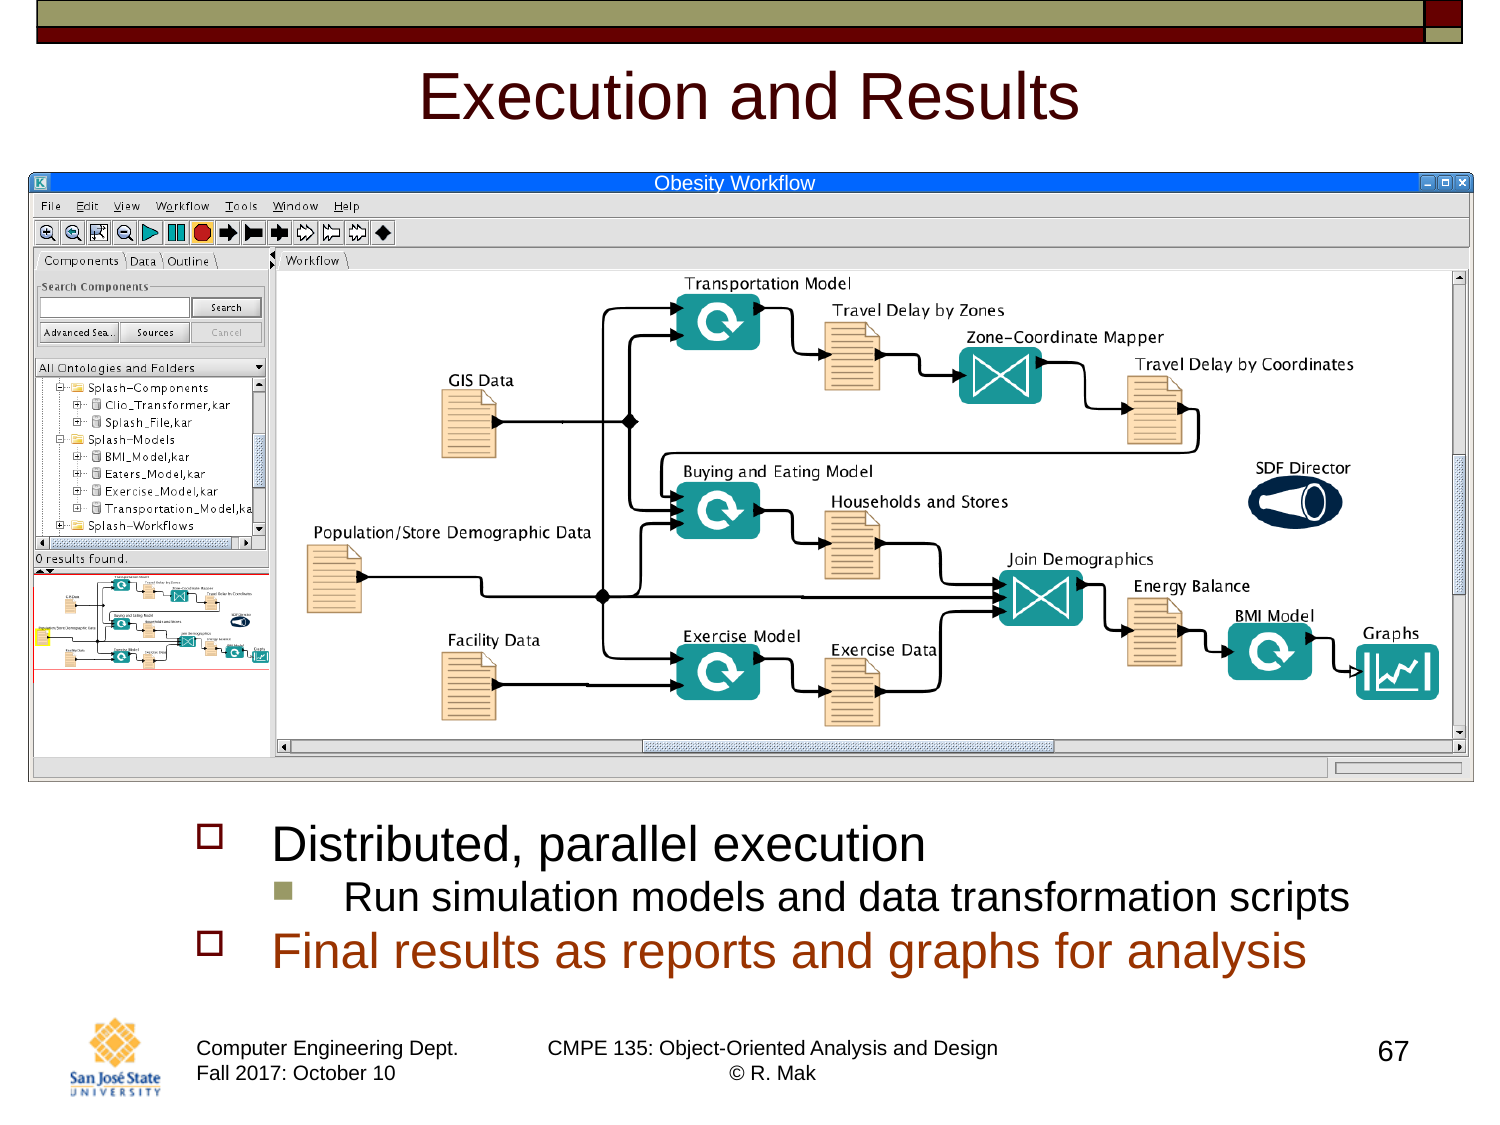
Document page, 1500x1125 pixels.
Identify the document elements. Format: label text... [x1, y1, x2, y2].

picture [60, 1012, 166, 1112]
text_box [28, 172, 1475, 782]
slide_number 67 [1335, 1025, 1425, 1100]
title Execution and Results [75, 67, 1425, 141]
list Distributed, parallel execution Run simulation models and data transformation scripts Final results as reports and graphs for analysis [179, 816, 1455, 998]
